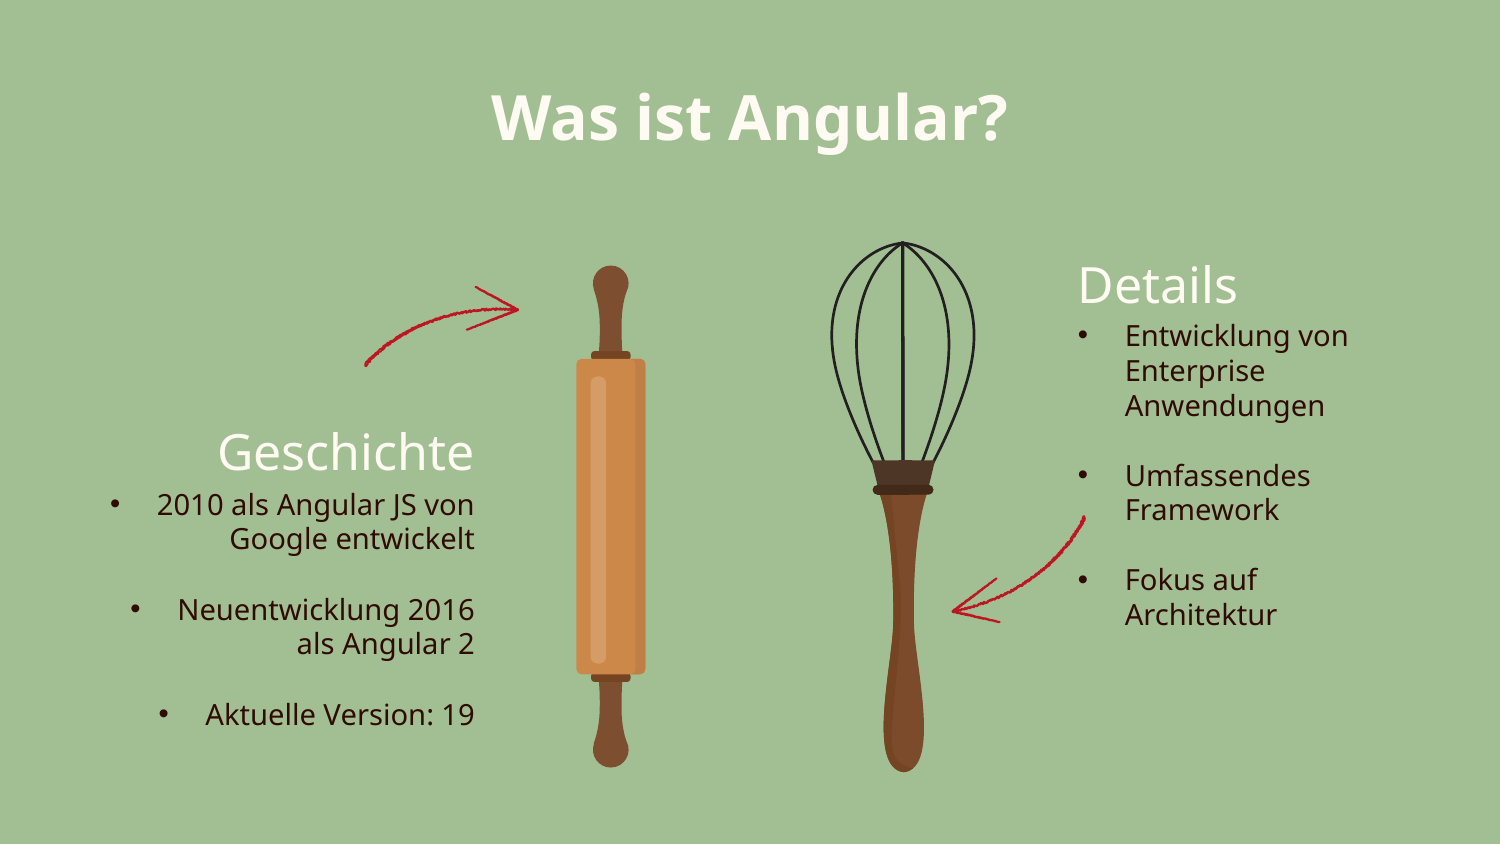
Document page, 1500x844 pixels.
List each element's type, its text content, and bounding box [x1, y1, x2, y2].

subtitle Entwicklung von Enterprise Anwendungen Umfassendes Framework Fokus auf Architektur [1062, 301, 1380, 644]
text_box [944, 551, 1107, 592]
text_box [355, 308, 519, 349]
title Details [1062, 254, 1319, 301]
subtitle 2010 als Angular JS von Google entwickelt Neuentwicklung 2016 als Angular 2 Aktuelle Version: 19 [89, 470, 491, 782]
title Geschichte [191, 420, 491, 470]
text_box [576, 265, 646, 768]
title Was ist Angular? [129, 62, 1371, 167]
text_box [827, 241, 979, 773]
